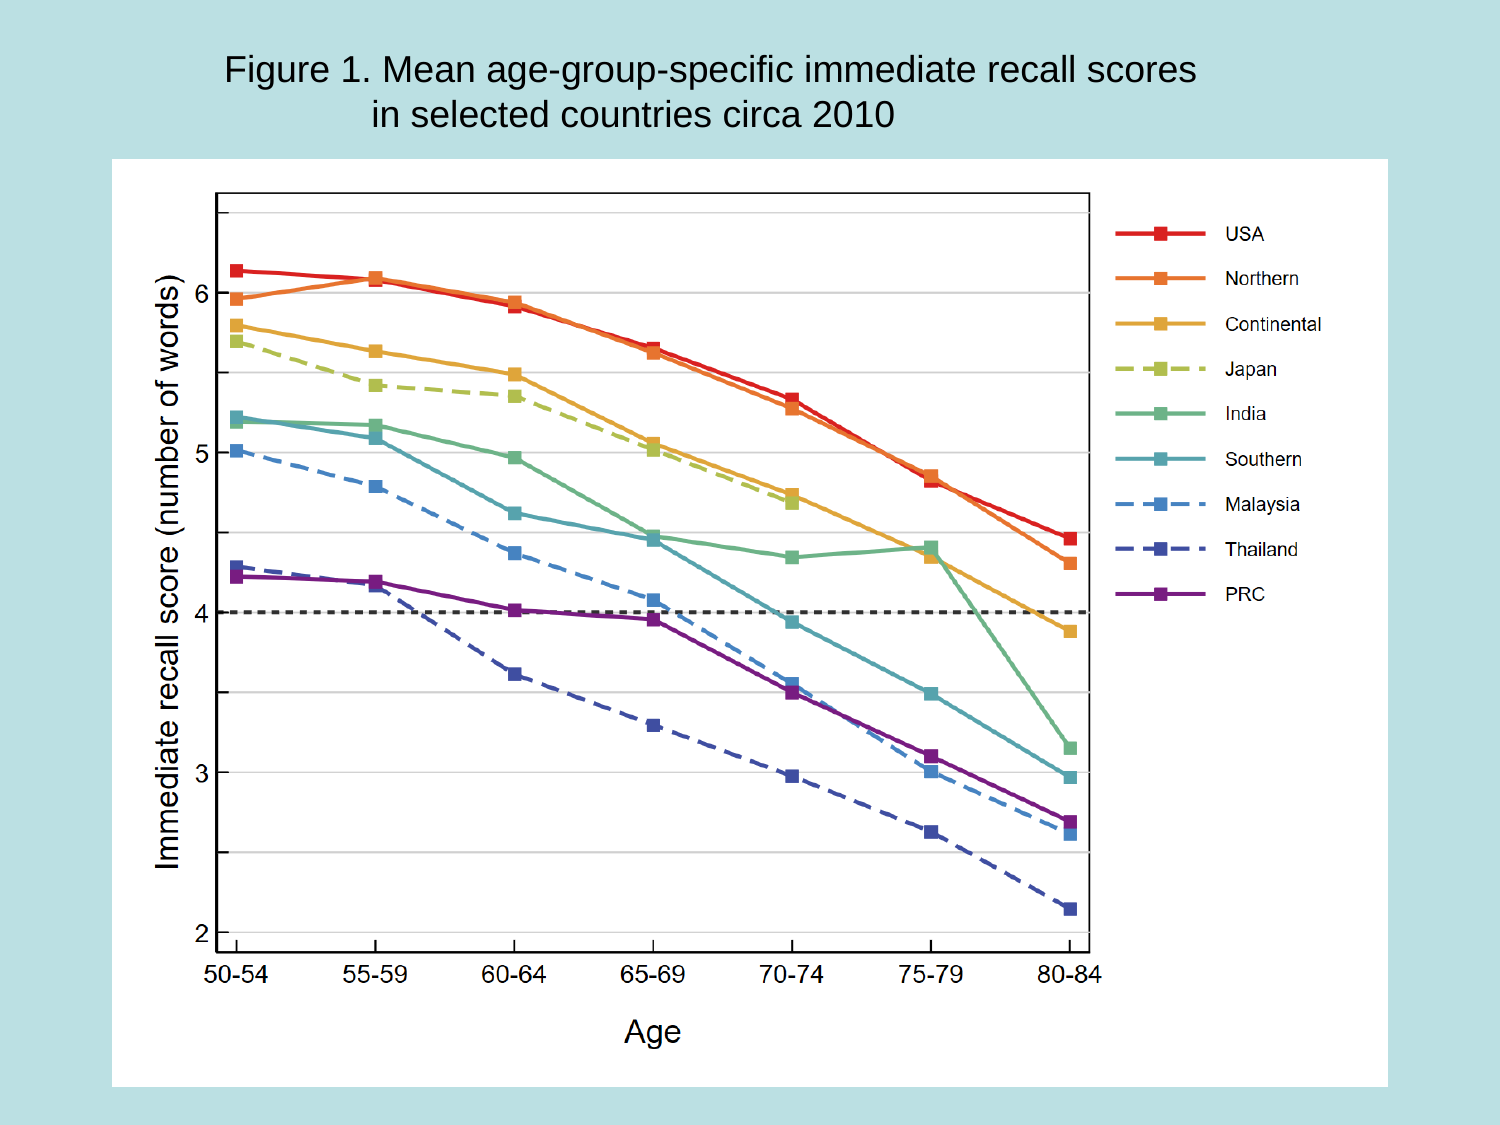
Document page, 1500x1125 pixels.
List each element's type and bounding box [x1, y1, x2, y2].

text_box [209, 38, 1344, 143]
picture [112, 159, 1388, 1088]
